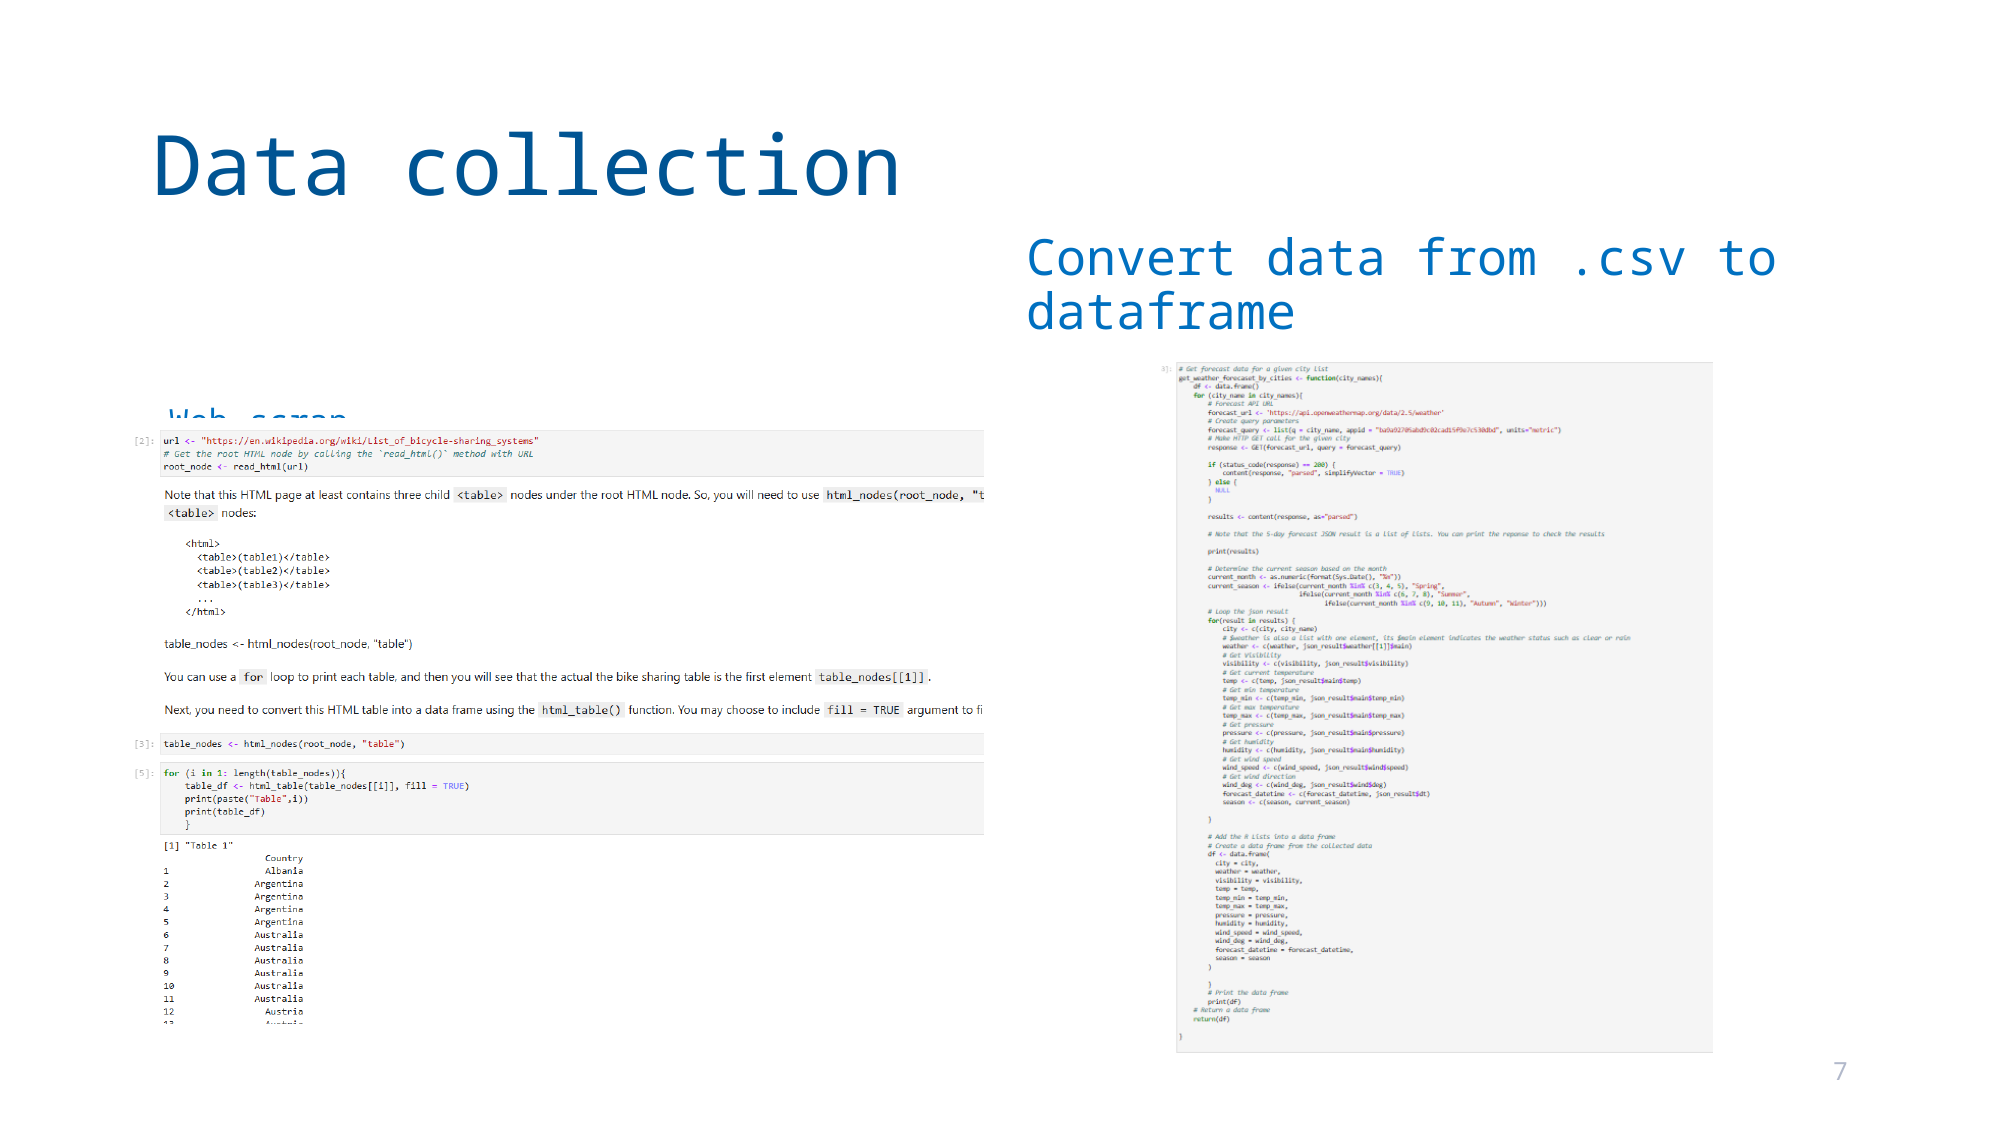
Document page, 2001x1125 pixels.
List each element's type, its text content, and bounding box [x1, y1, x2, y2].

picture [133, 418, 984, 1024]
list Web scrap Open Weather API call [154, 397, 1001, 533]
list Convert data from .csv to dataframe [1011, 212, 1863, 349]
slide_number 7 [1412, 1042, 1863, 1103]
picture [1161, 358, 1713, 1055]
title Data collection [137, 59, 1863, 278]
